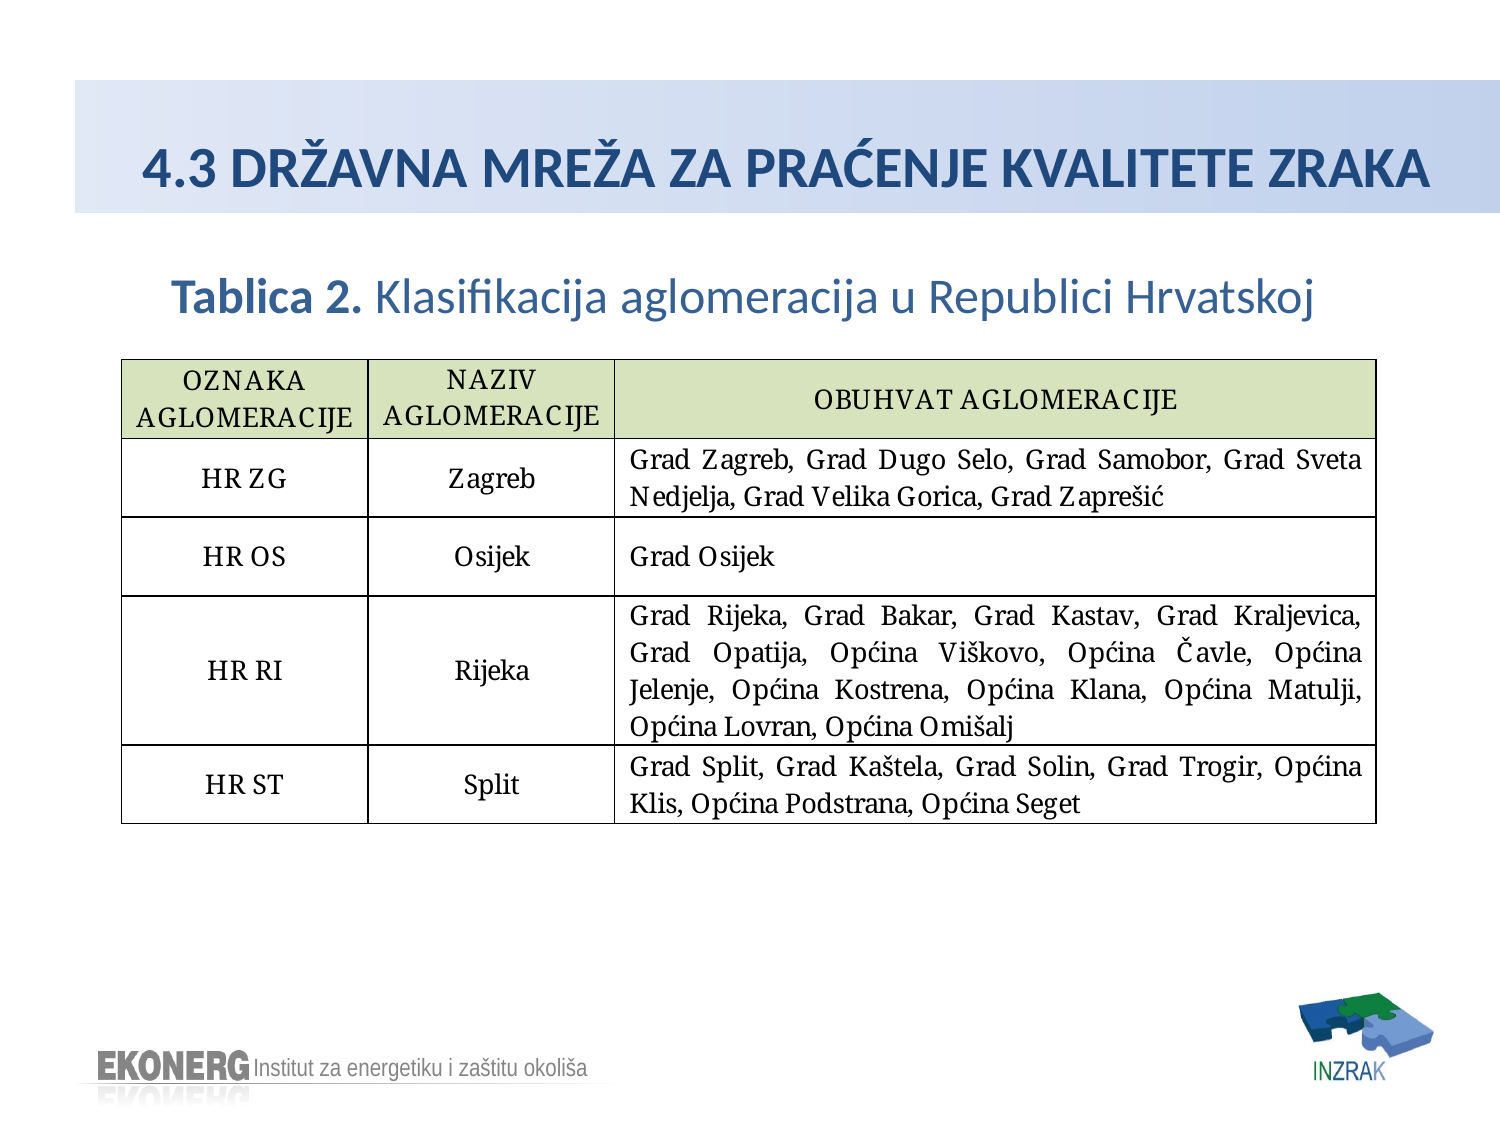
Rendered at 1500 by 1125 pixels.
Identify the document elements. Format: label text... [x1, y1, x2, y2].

title 4.3 DRŽAVNA MREŽA ZA PRAĆENJE KVALITETE ZRAKA [75, 80, 1500, 213]
text_box Tablica 2. Klasifikacija aglomeracija u Republici Hrvatskoj [145, 256, 1343, 331]
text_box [61, 1038, 636, 1112]
picture [1298, 992, 1434, 1088]
picture [120, 358, 1389, 894]
